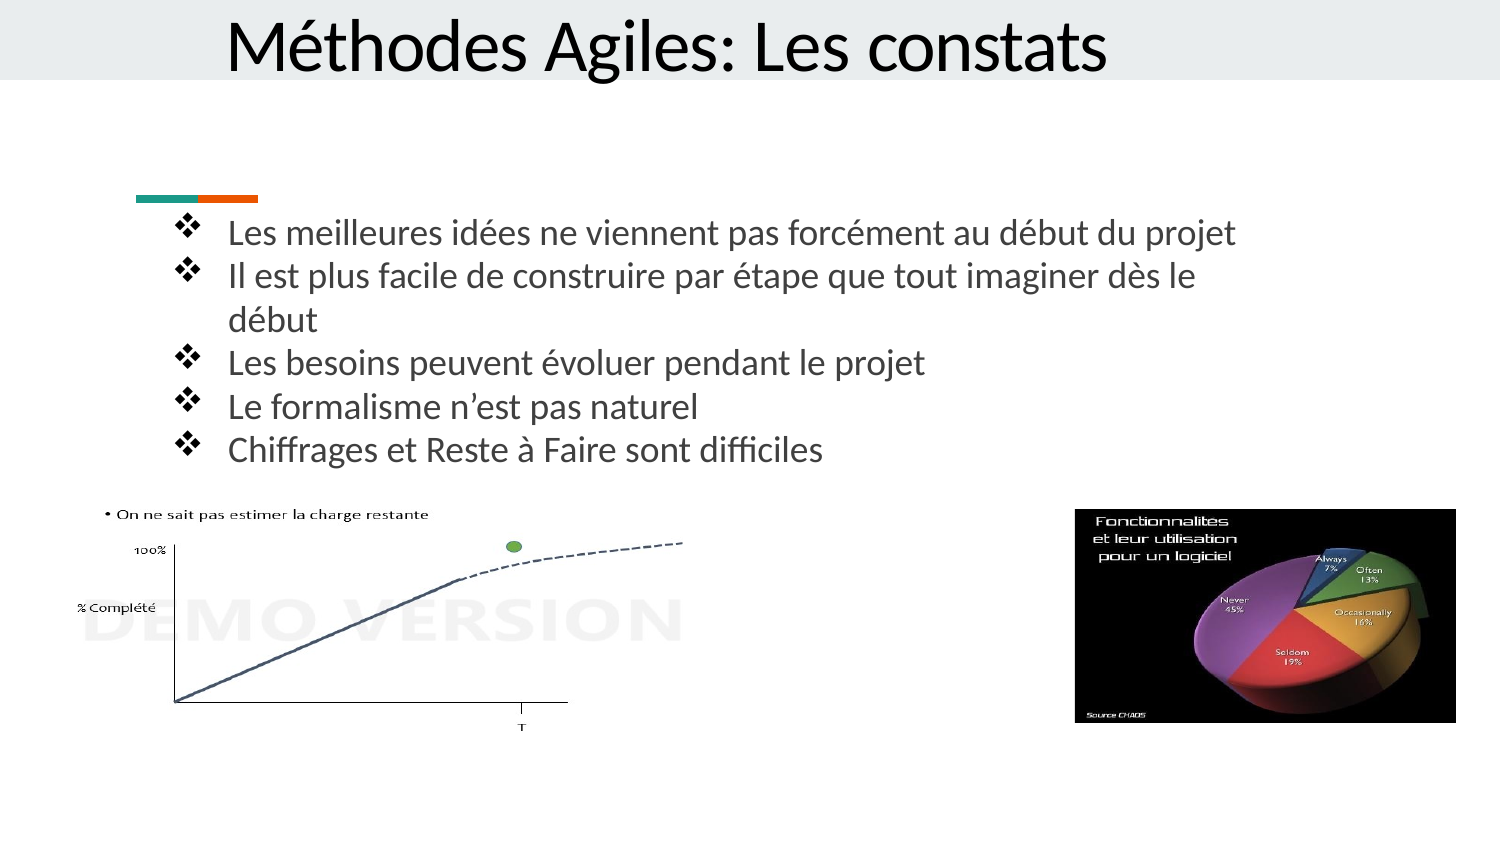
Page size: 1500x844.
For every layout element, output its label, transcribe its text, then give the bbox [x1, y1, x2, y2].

text_box Méthodes Agiles: Les constats [225, 21, 1388, 87]
text_box Les meilleures idées ne viennent pas forcément au début du projet Il est plus facile de construire par étape que tout imaginer dès le début Les besoins peuvent évoluer pendant le projet Le formalisme n’est pas naturel Chiffrages et Reste à Faire sont difficiles [49, 209, 1287, 558]
text_box [1074, 509, 1456, 723]
text_box [77, 509, 683, 731]
